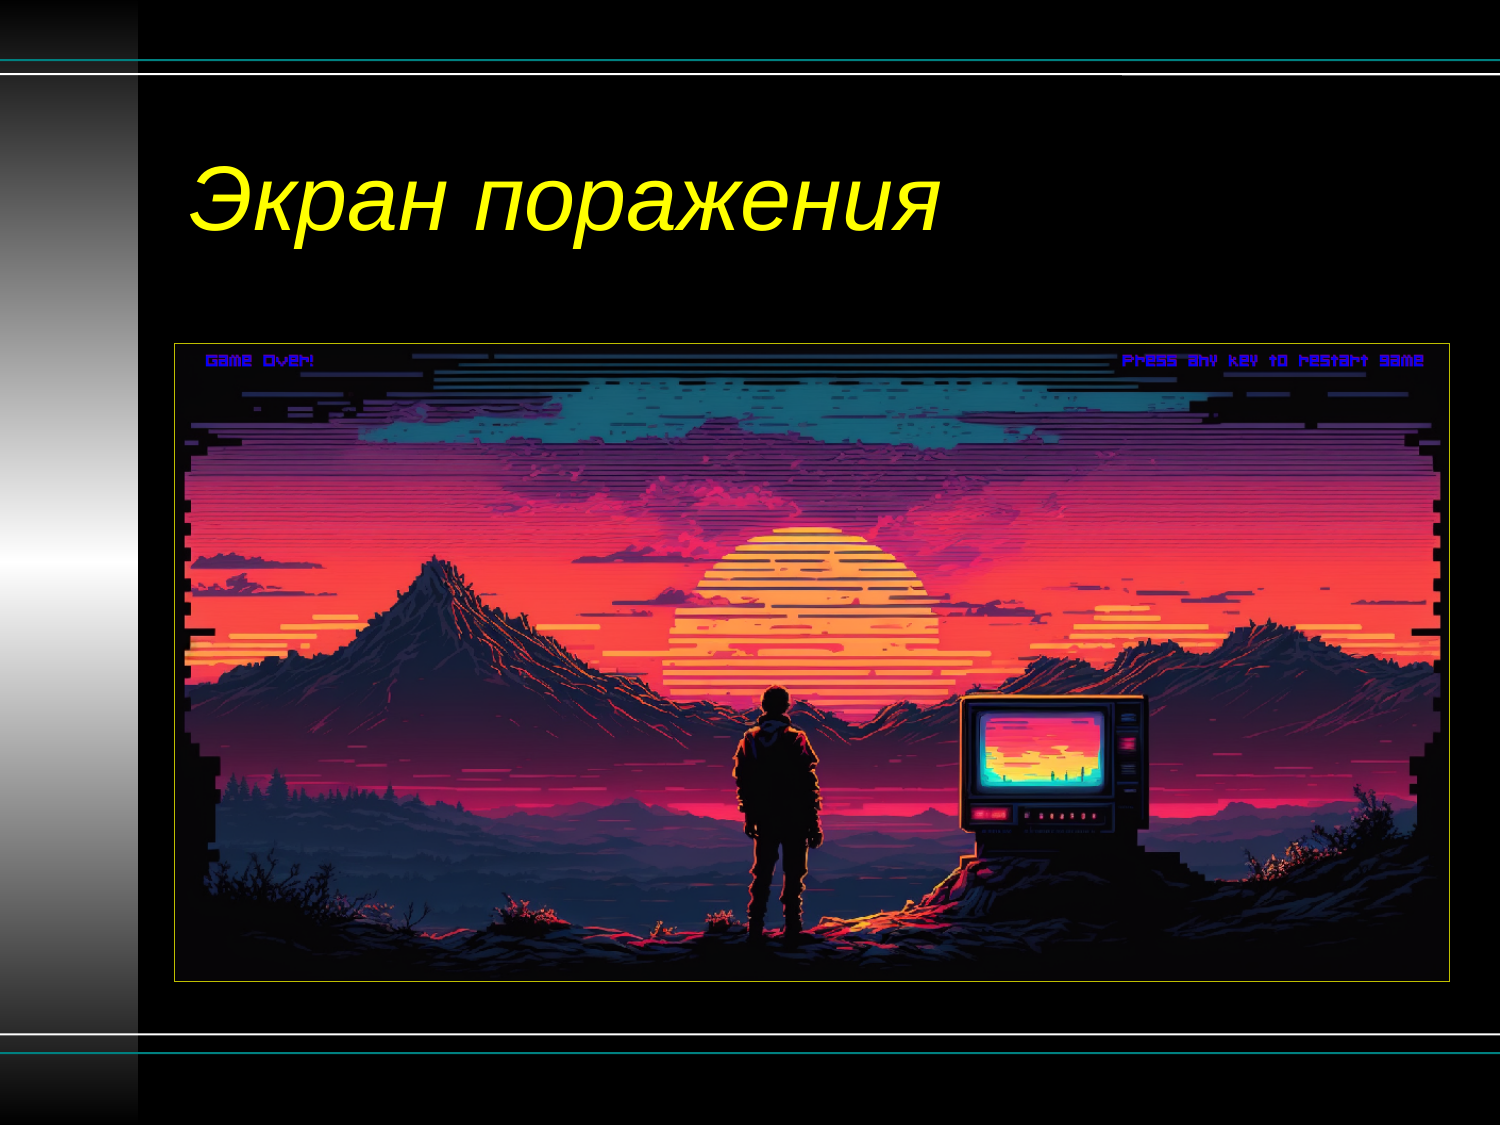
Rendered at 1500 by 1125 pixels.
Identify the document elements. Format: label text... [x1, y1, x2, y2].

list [174, 343, 1451, 982]
title Экран поражения [174, 99, 1450, 288]
